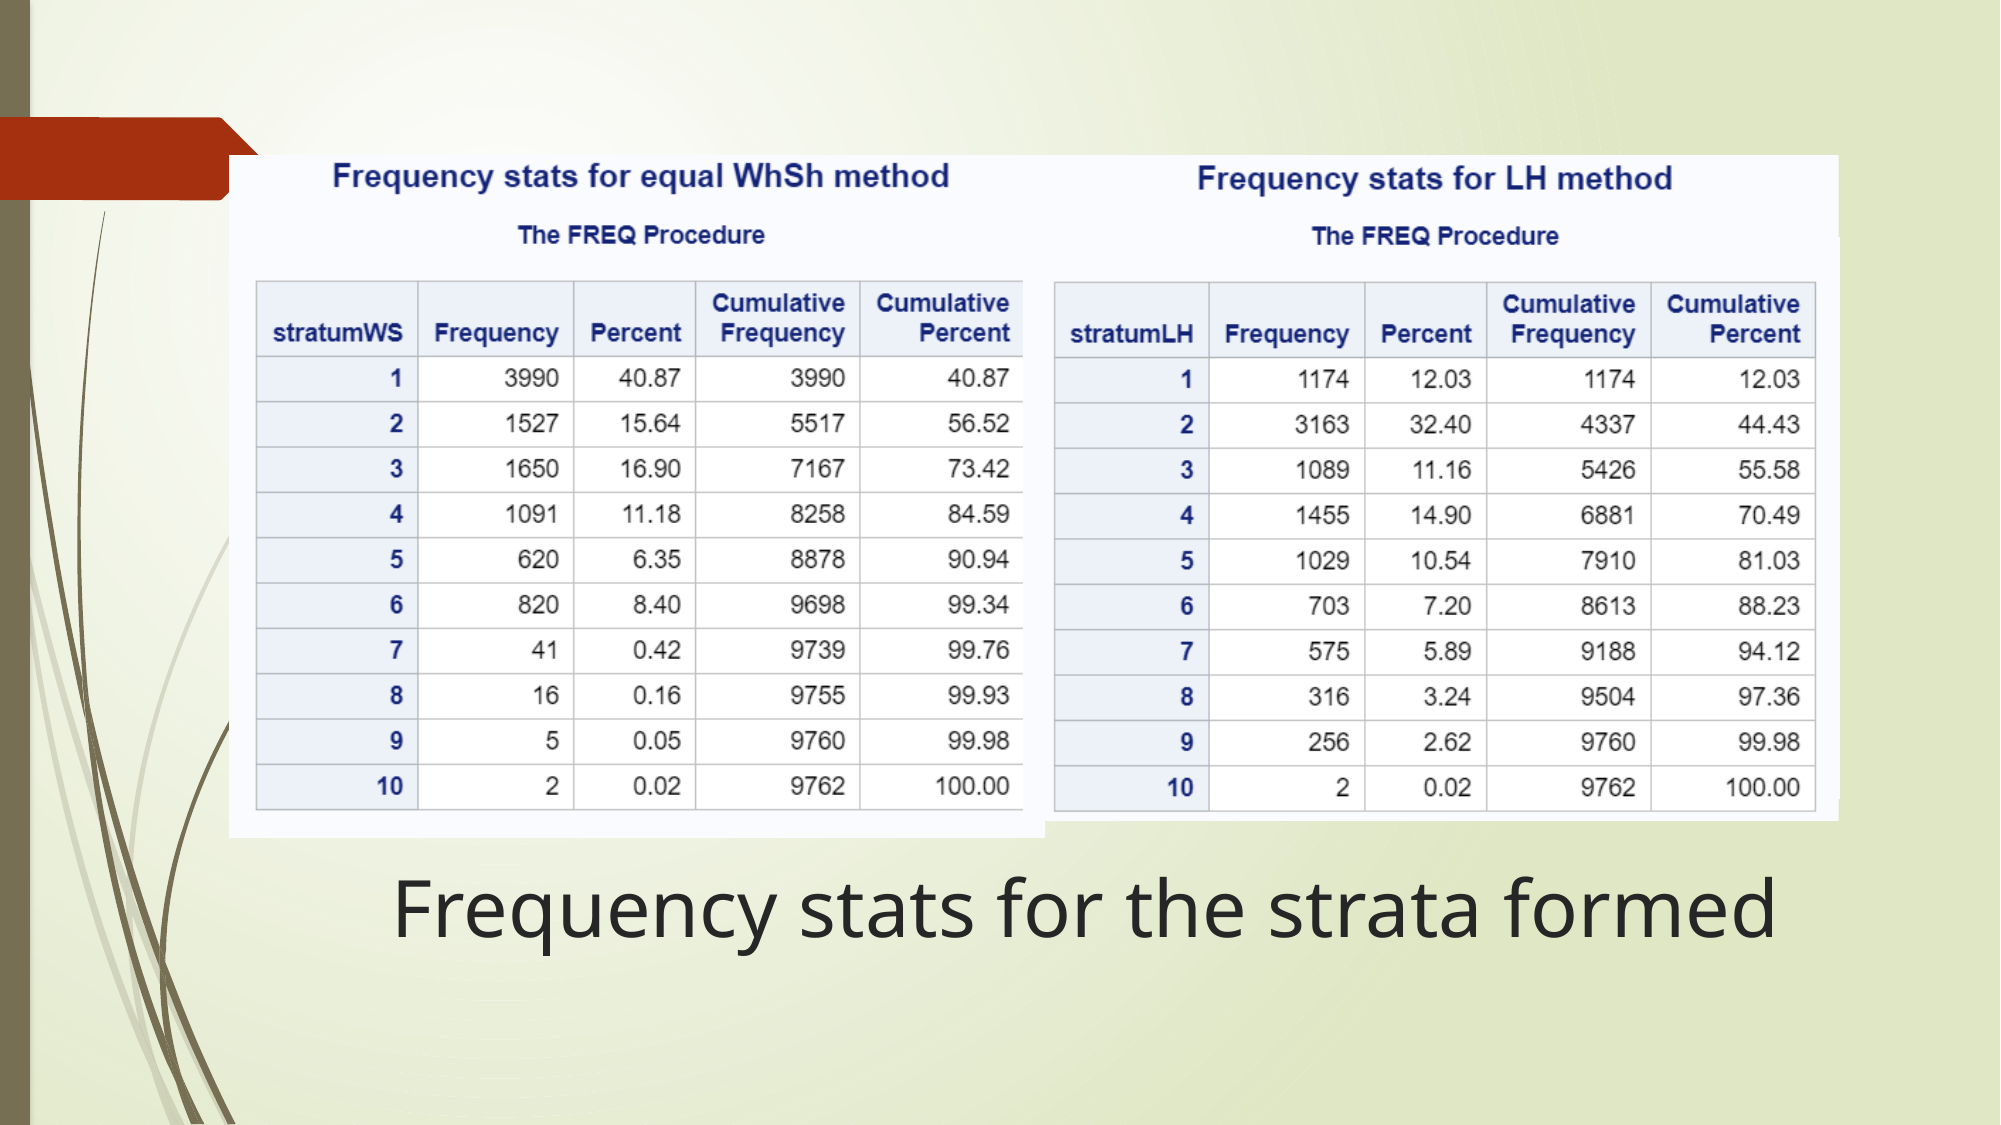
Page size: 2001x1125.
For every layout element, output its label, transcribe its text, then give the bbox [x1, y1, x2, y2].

picture [228, 154, 1841, 838]
text_box Frequency stats for the strata formed [376, 829, 1839, 962]
